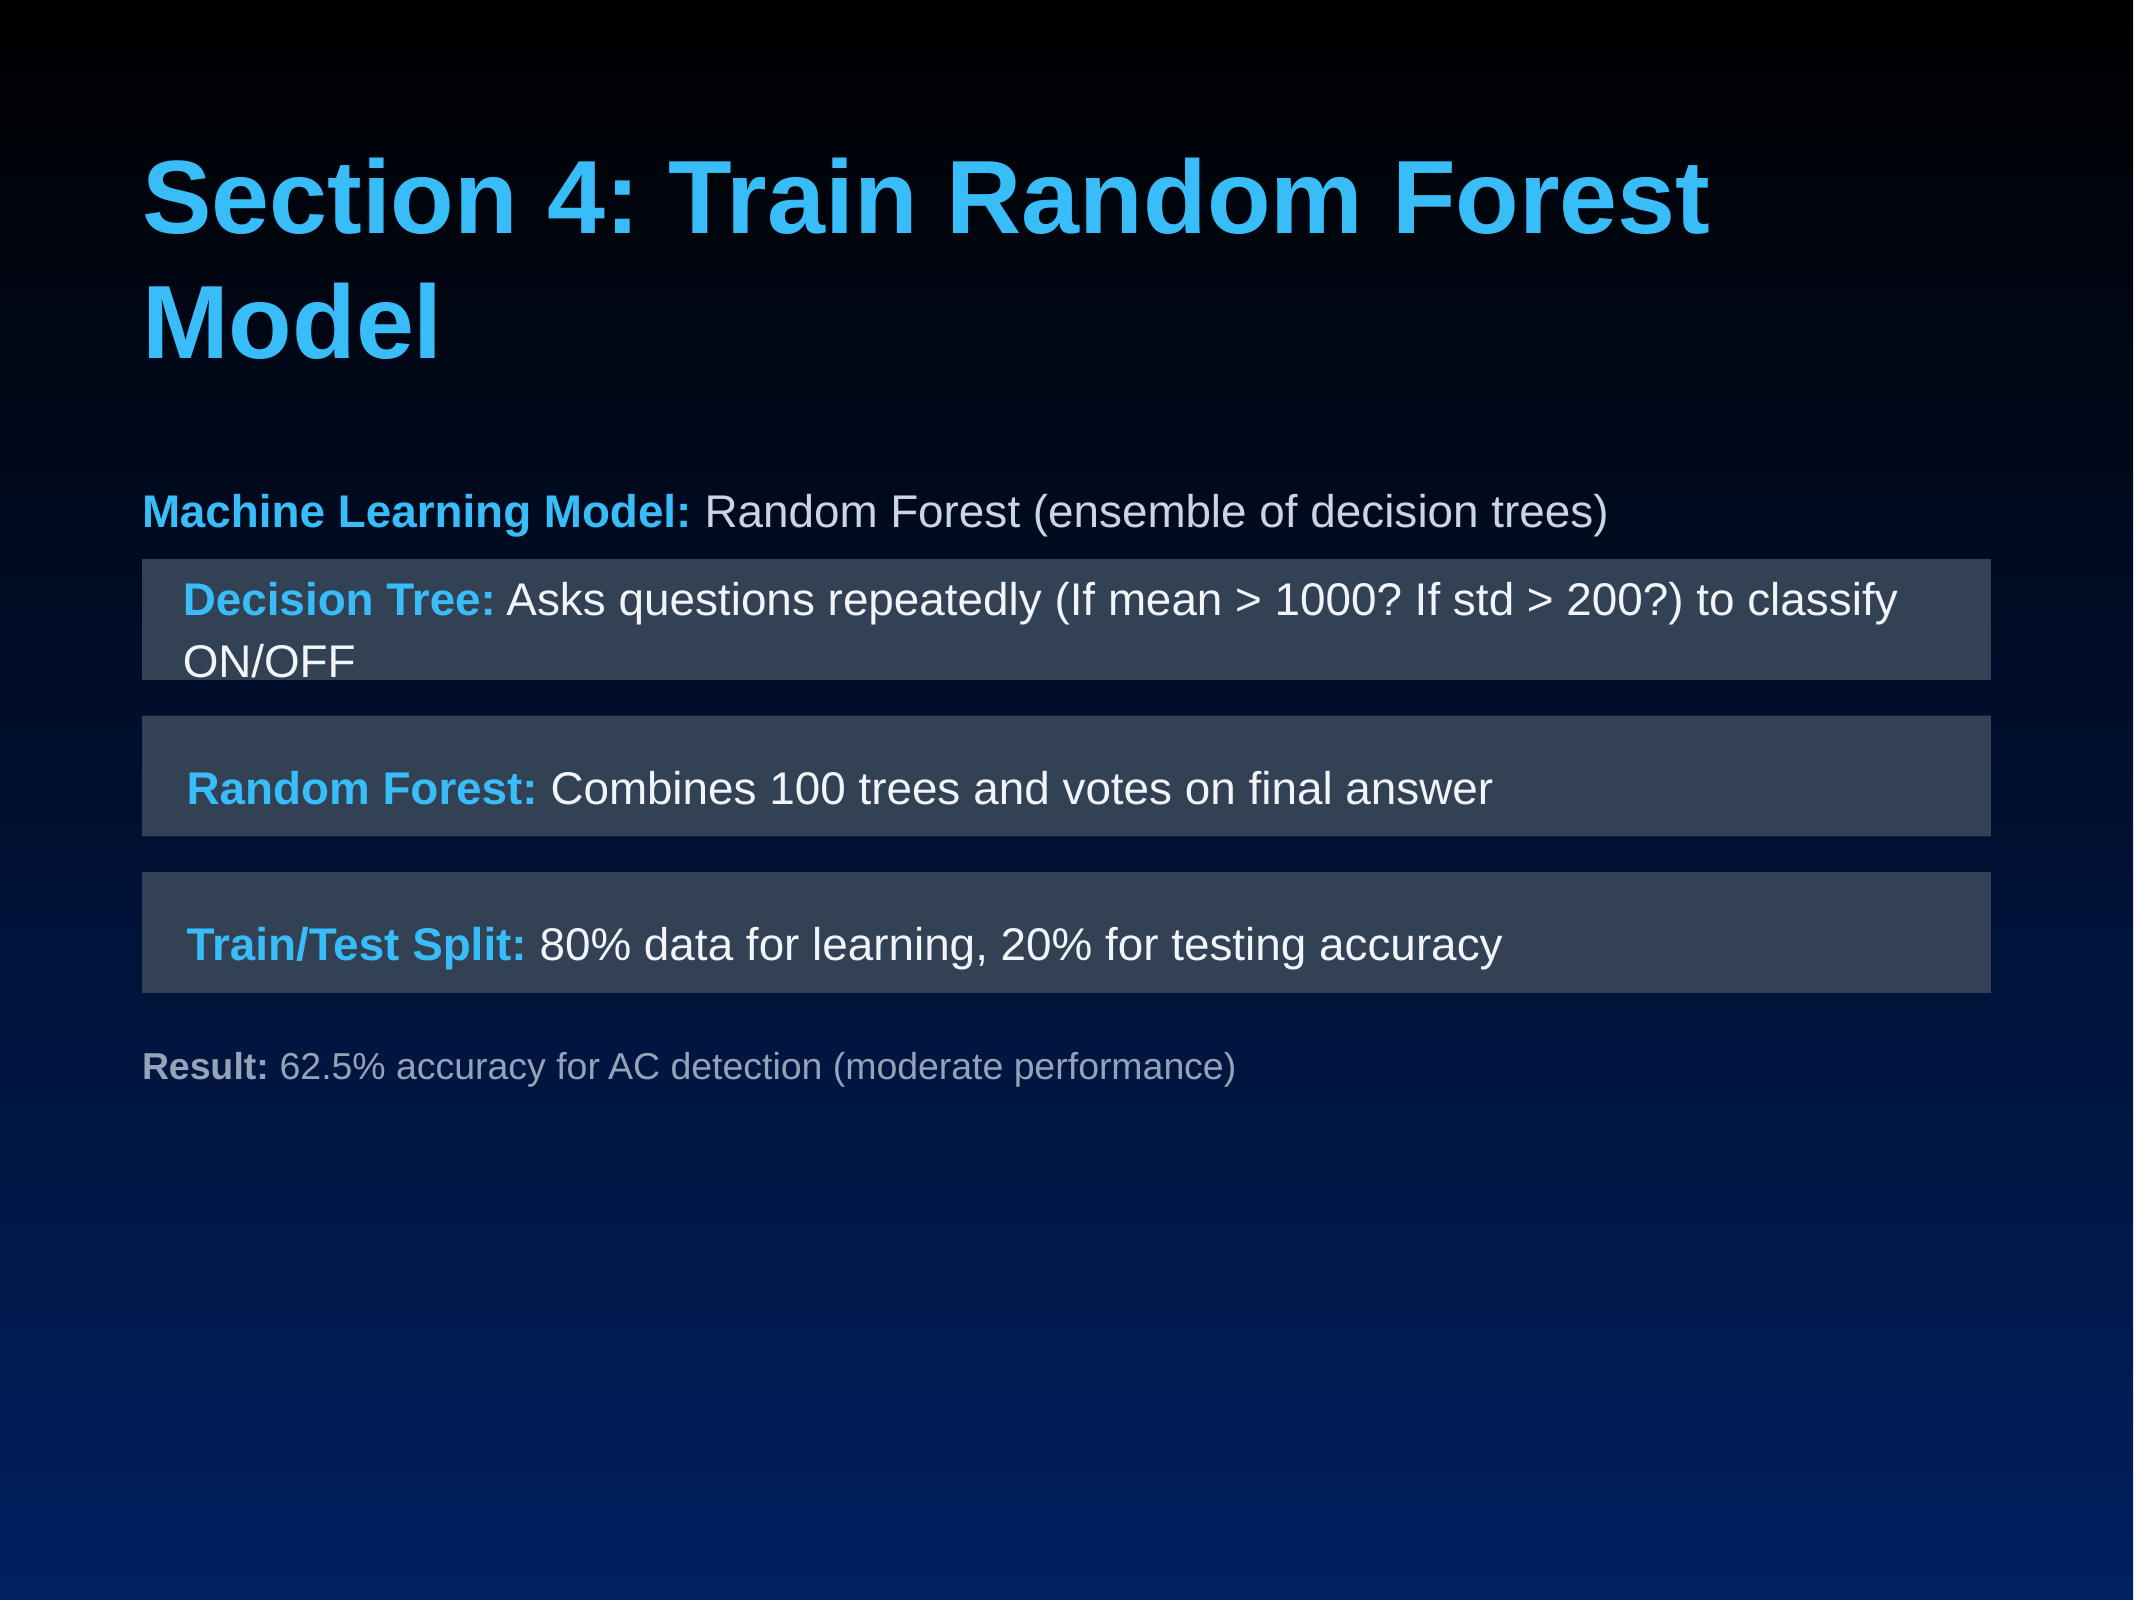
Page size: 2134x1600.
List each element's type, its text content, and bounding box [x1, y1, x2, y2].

text_box Random Forest: Combines 100 trees and votes on final answer [186, 751, 1991, 814]
text_box Result: 62.5% accuracy for AC detection (moderate performance) [142, 1028, 2028, 1087]
text_box [142, 872, 1991, 993]
text_box Section 4: Train Random Forest Model [142, 129, 2028, 380]
text_box [142, 715, 1991, 837]
text_box Train/Test Split: 80% data for learning, 20% for testing accuracy [186, 907, 1991, 970]
text_box [142, 559, 1991, 680]
text_box Decision Tree: Asks questions repeatedly (If mean > 1000? If std > 200?) to classify ON/OFF [182, 561, 1988, 687]
text_box Machine Learning Model: Random Forest (ensemble of decision trees) [142, 473, 2028, 537]
